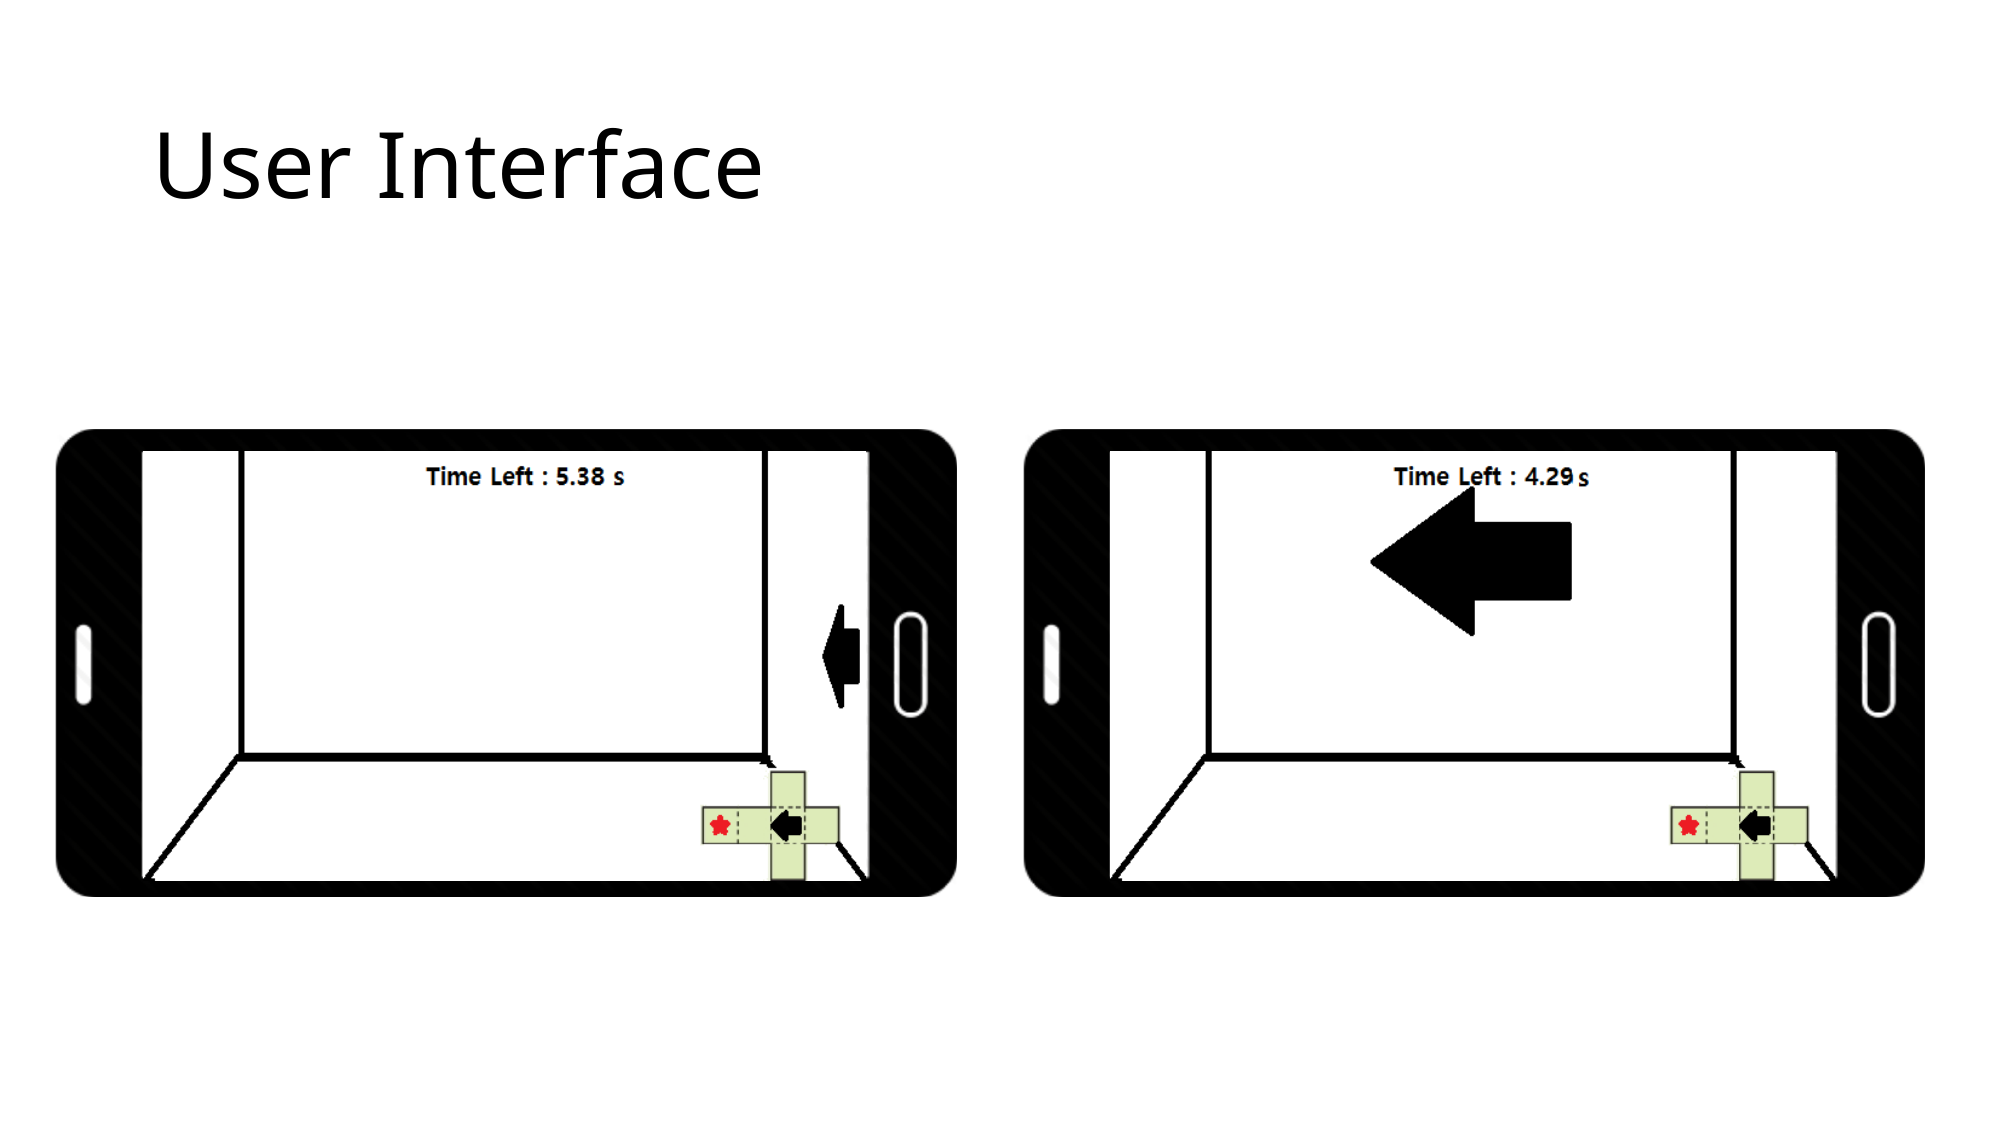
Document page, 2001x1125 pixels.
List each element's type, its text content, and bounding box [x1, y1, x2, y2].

text_box User Interface [137, 59, 1863, 278]
picture [57, 211, 957, 1114]
picture [1025, 211, 1925, 1114]
